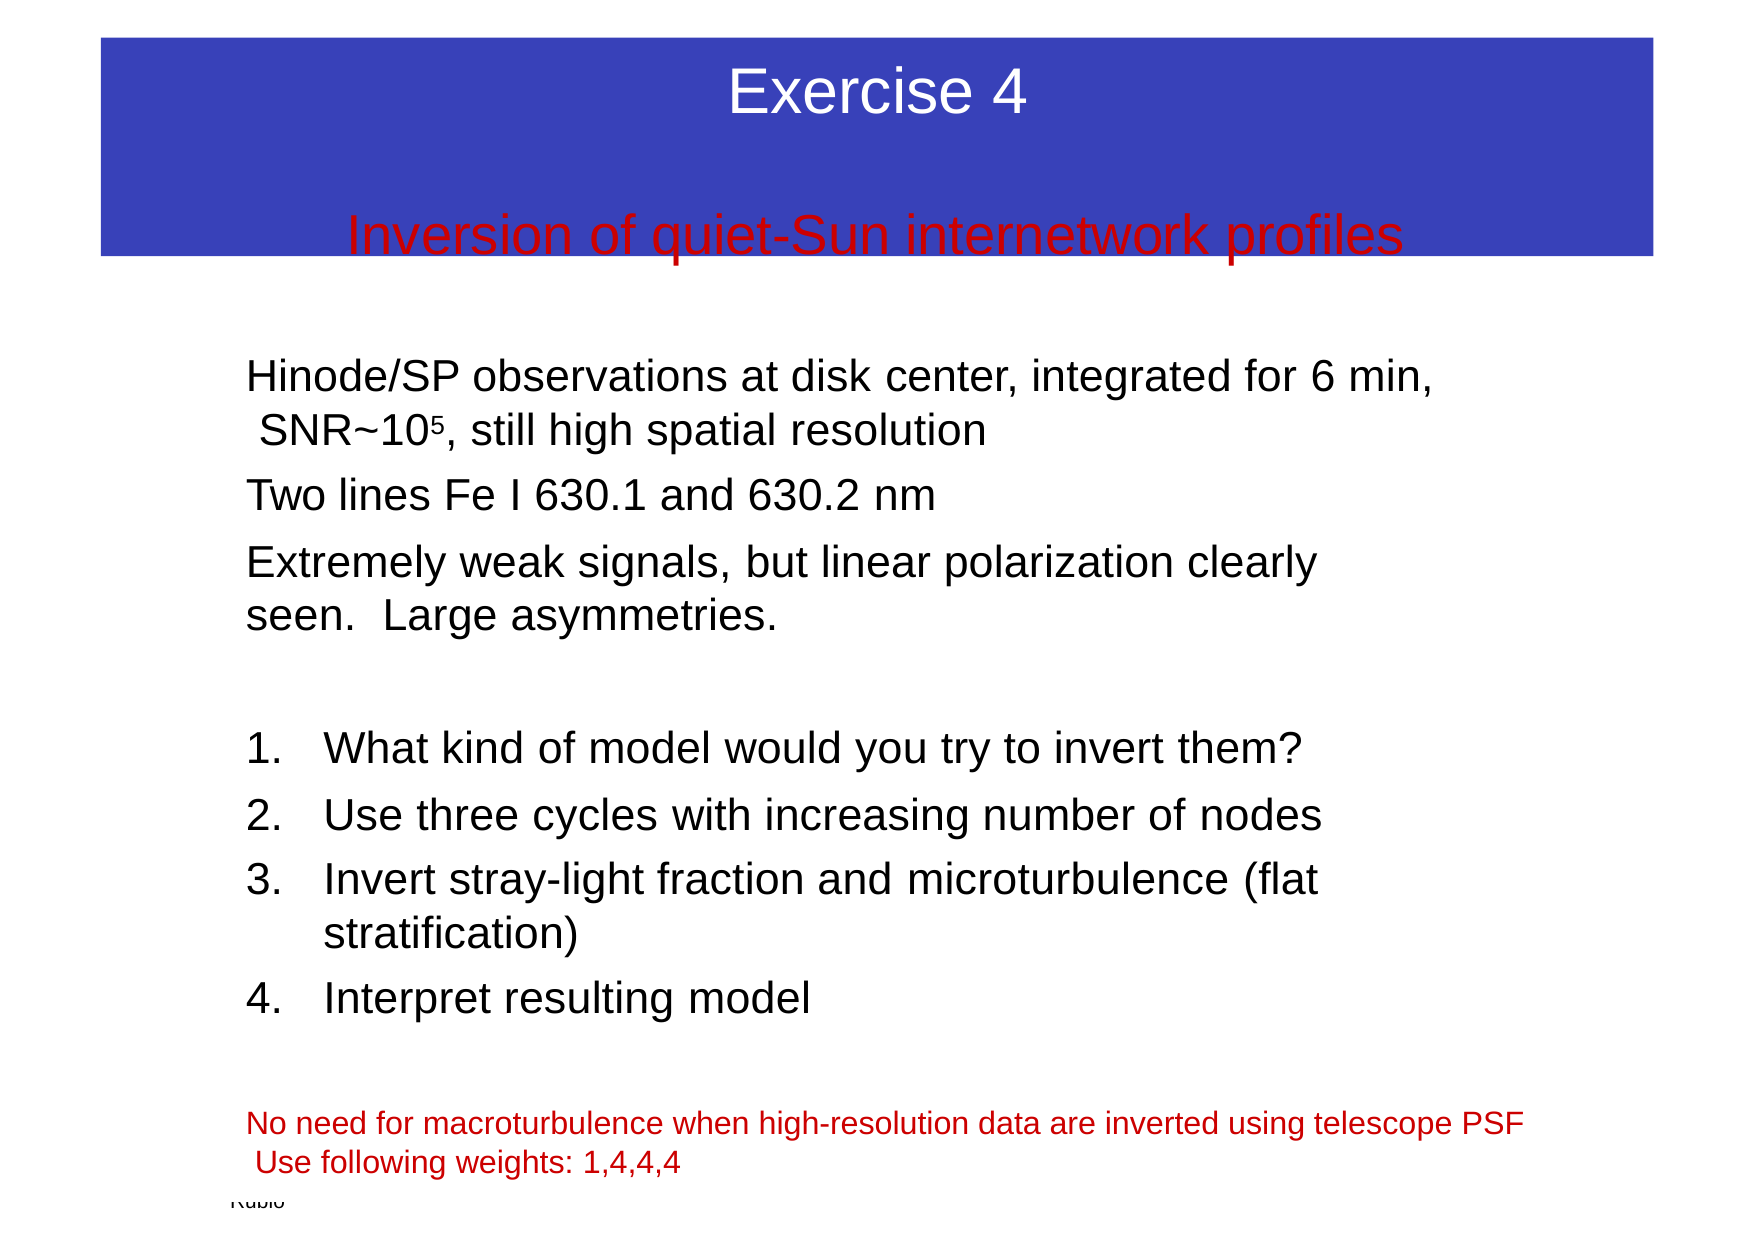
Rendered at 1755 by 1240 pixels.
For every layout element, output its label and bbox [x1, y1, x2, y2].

text_box [100, 197, 1654, 1213]
title [100, 37, 1654, 257]
